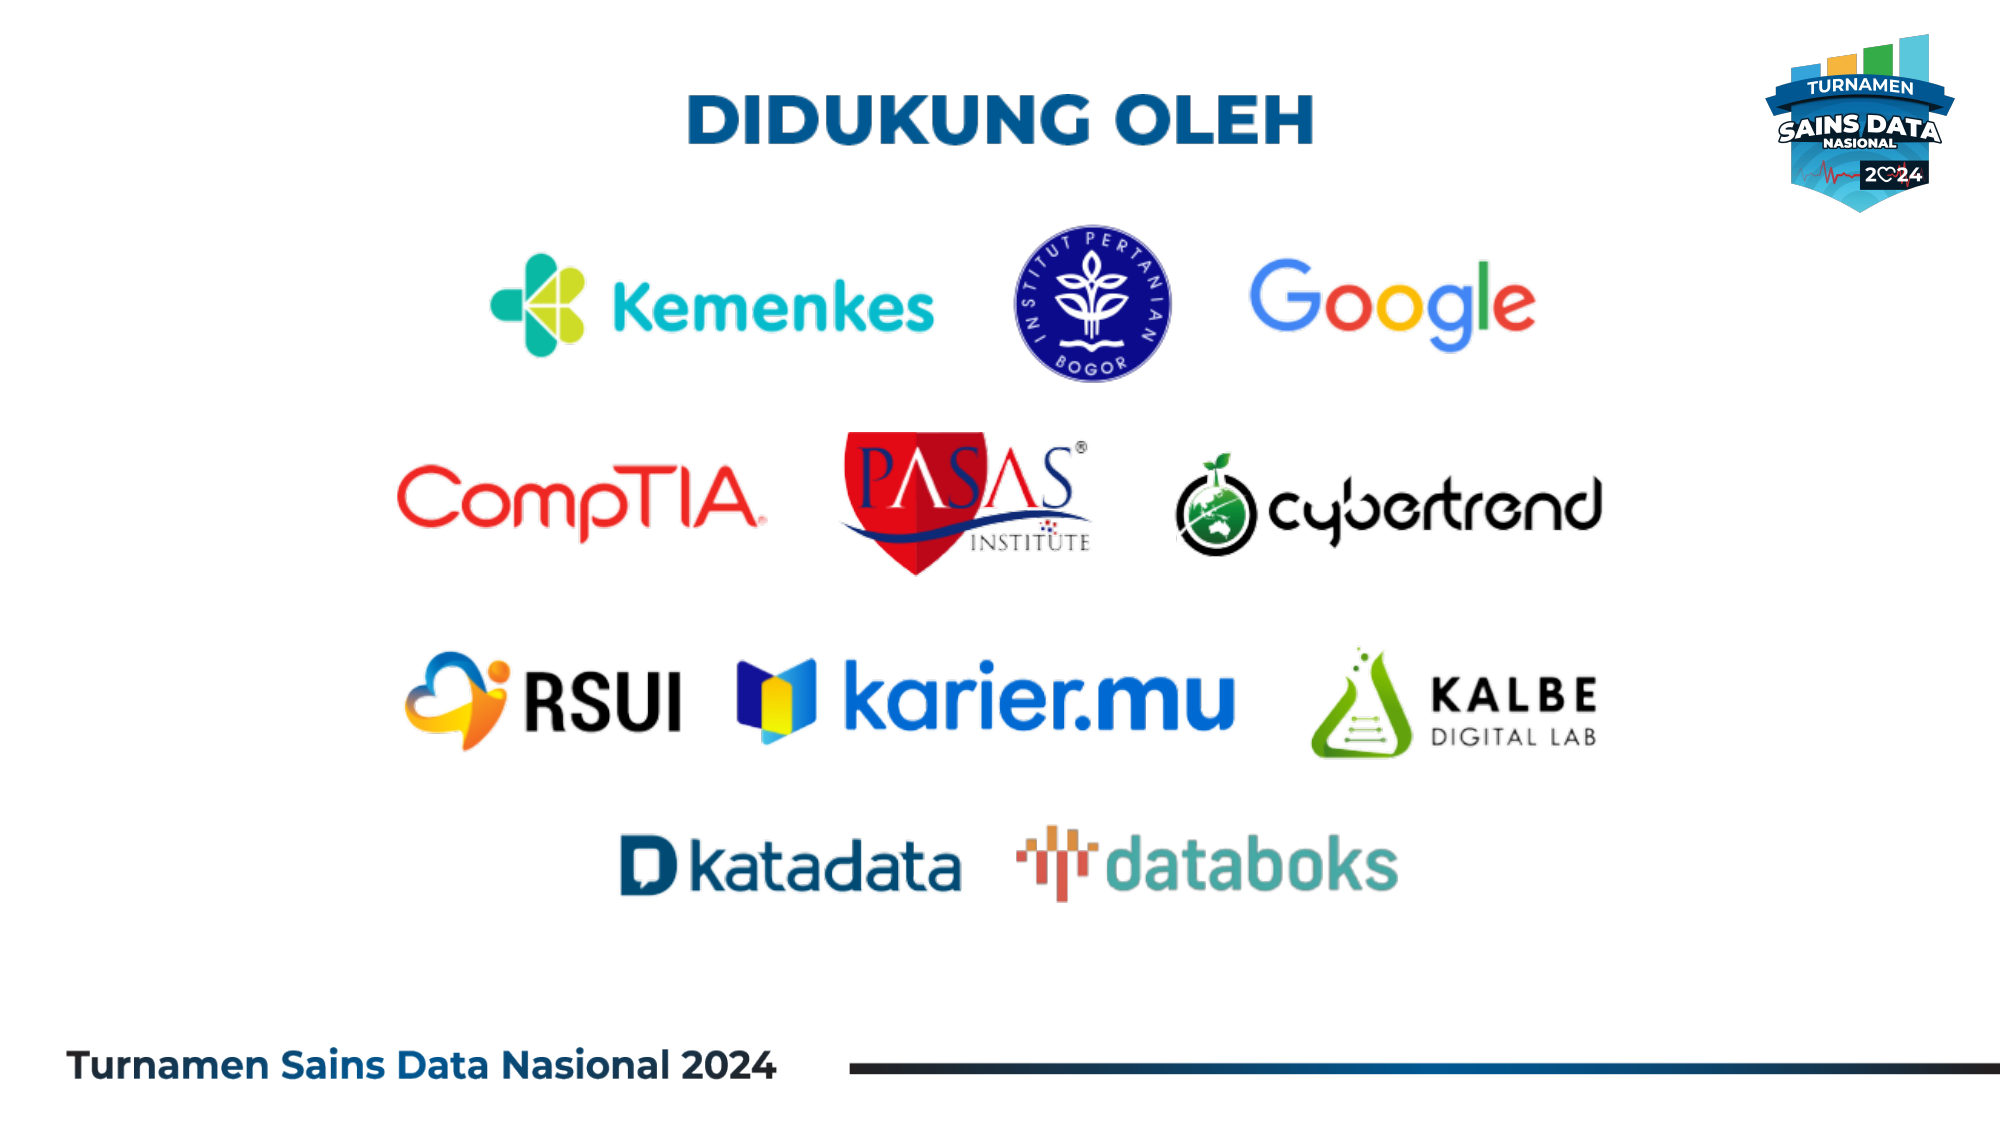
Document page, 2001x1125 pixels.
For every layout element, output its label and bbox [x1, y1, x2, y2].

picture [66, 1047, 2000, 1080]
picture [396, 432, 1604, 776]
picture [396, 801, 1604, 903]
picture [396, 212, 1604, 407]
picture [1765, 34, 1955, 213]
picture [313, 94, 1687, 161]
